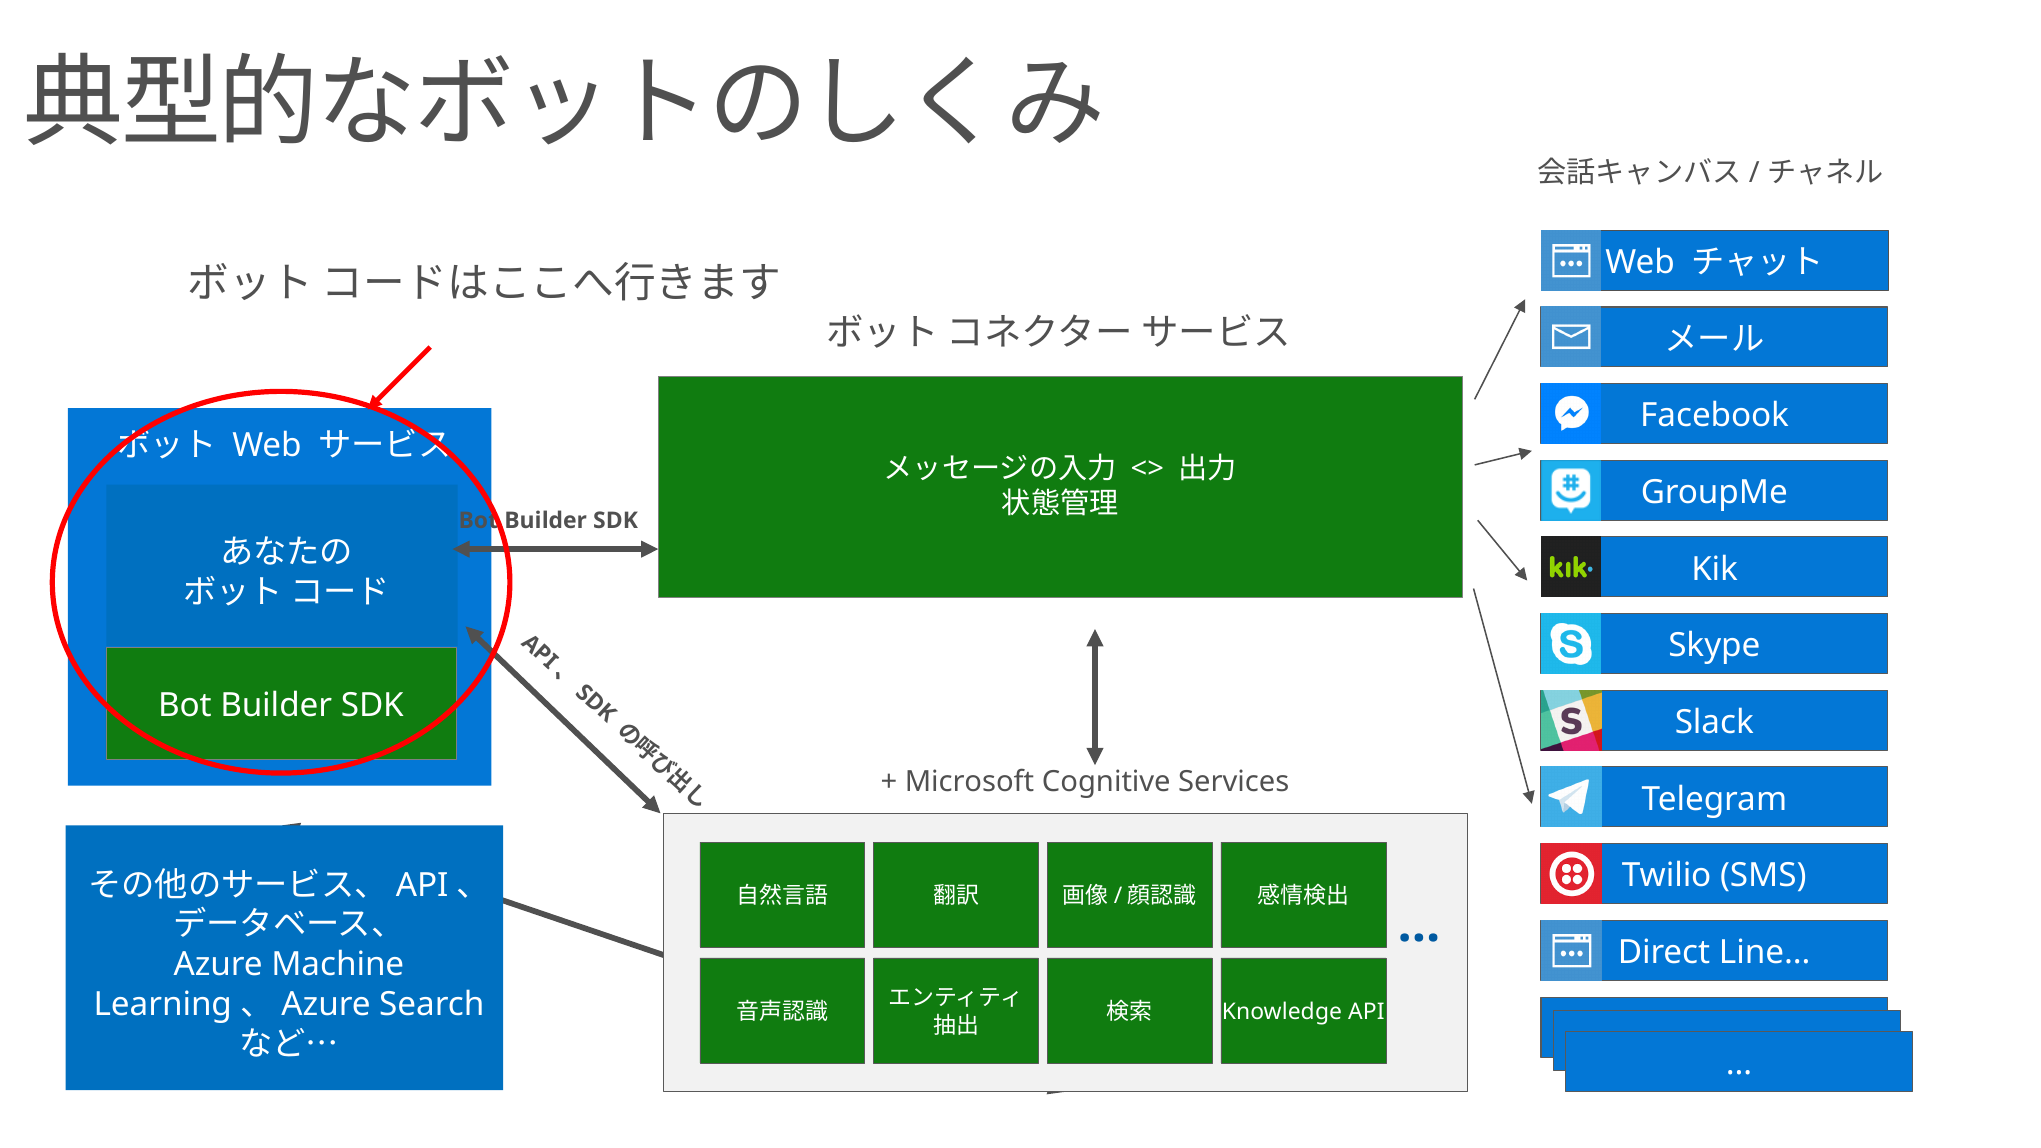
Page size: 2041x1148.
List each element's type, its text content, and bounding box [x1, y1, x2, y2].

text_box ボット Web サービス [385, 407, 452, 453]
text_box ボット コードはここへ行きます [157, 237, 739, 341]
text_box ボット Web サービス [67, 407, 185, 511]
text_box [51, 390, 510, 647]
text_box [367, 346, 431, 410]
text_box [465, 626, 1468, 1092]
text_box 典型的なボットのしくみ [0, 36, 1160, 187]
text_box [65, 645, 465, 1091]
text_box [452, 299, 1463, 598]
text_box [1473, 145, 1938, 1092]
